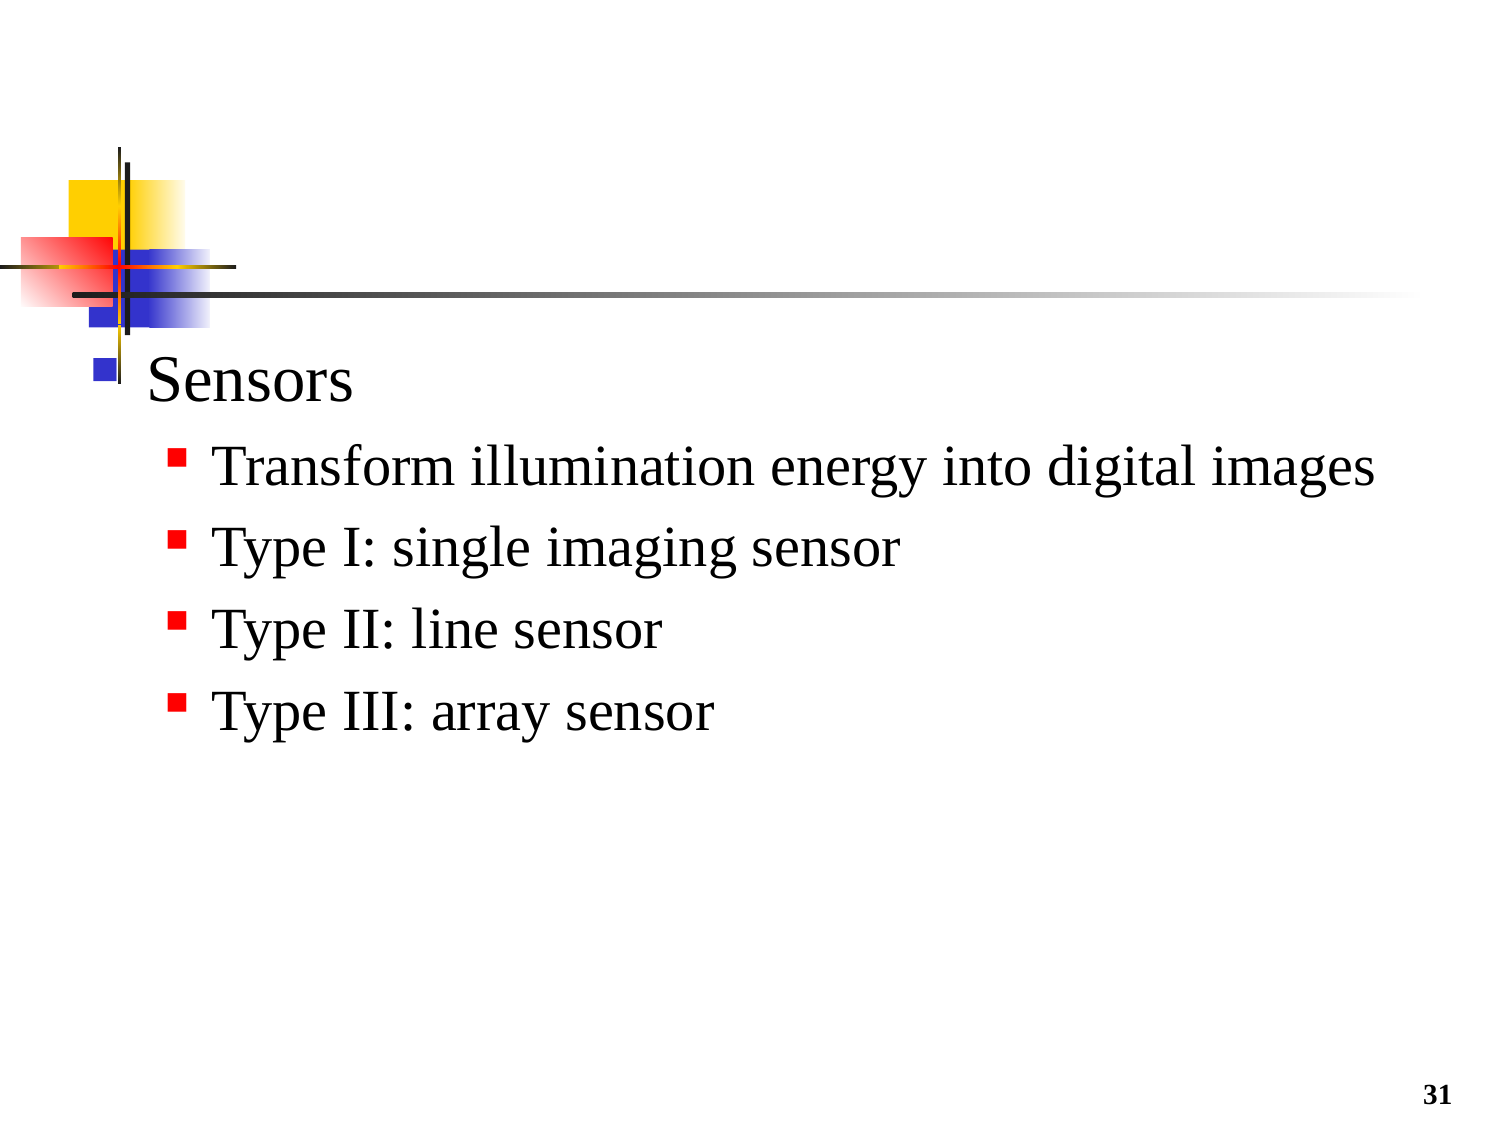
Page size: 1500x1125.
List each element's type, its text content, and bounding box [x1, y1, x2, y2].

slide_number 31 [1154, 1042, 1468, 1118]
list Sensors Transform illumination energy into digital images Type I: single imaging sensor Type II: line sensor Type III: array sensor [74, 327, 1445, 1125]
